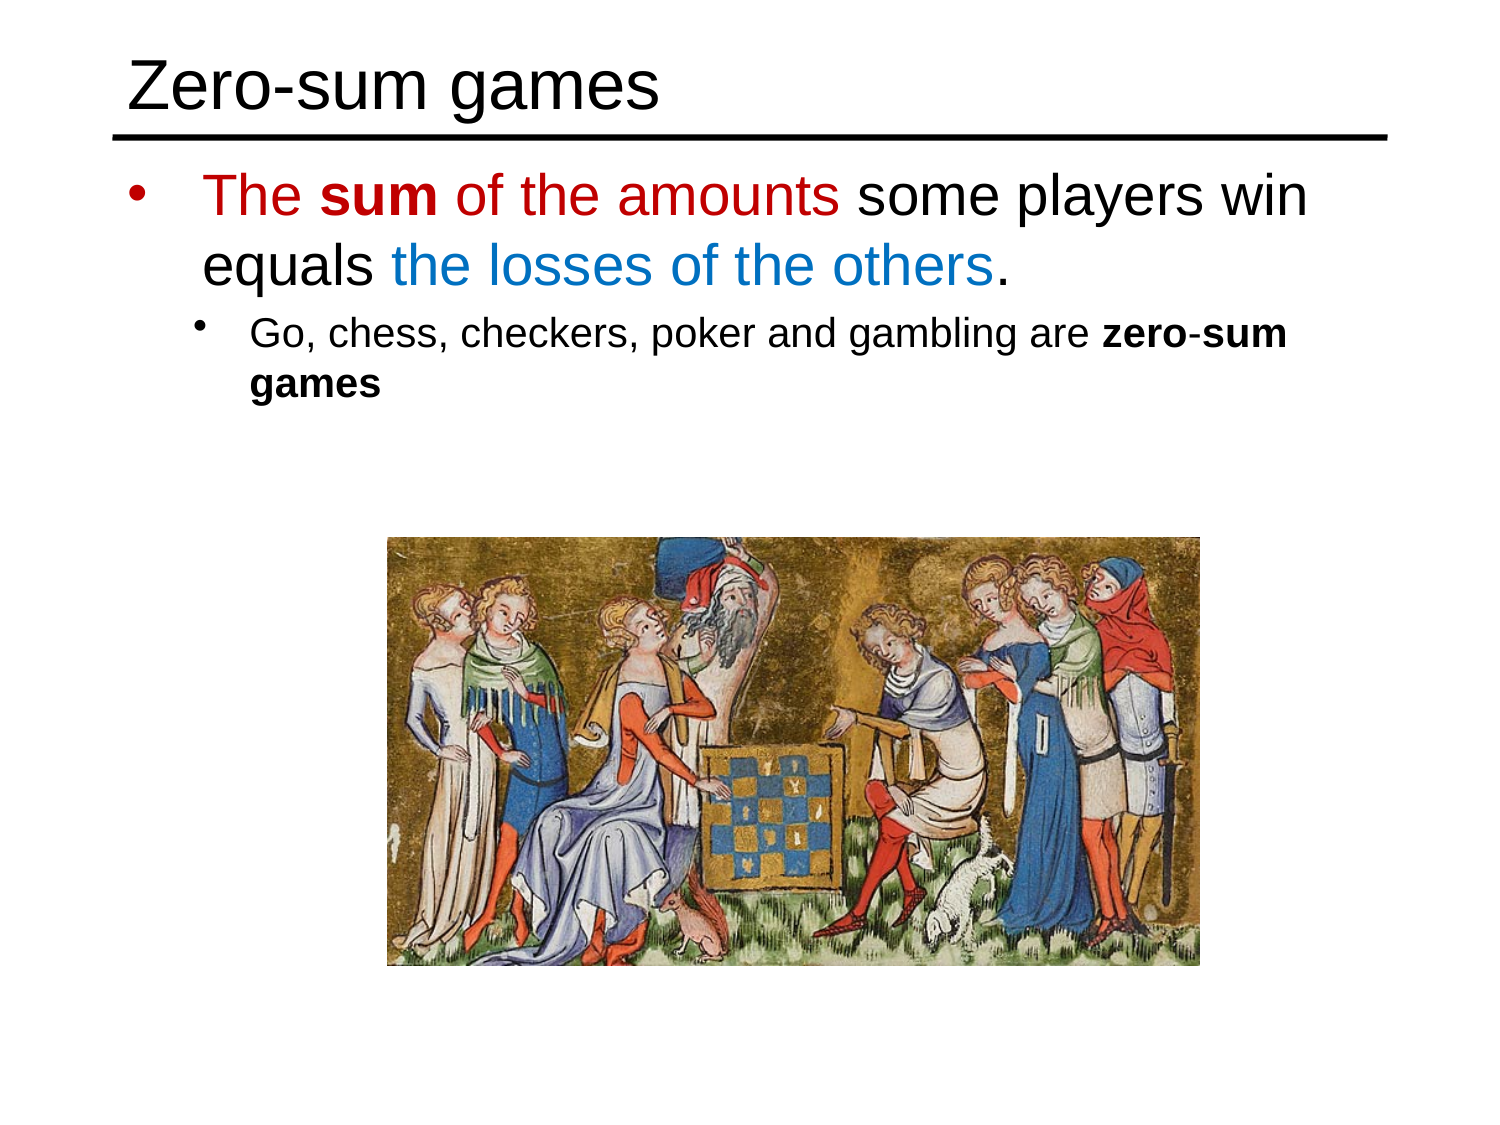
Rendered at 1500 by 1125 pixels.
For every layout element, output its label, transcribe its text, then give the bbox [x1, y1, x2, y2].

title Zero-sum games [112, 12, 1388, 149]
list The sum of the amounts some players win equals the losses of the others. Go, chess, checkers, poker and gambling are zero-sum games [112, 149, 1438, 1013]
picture [387, 537, 1201, 966]
